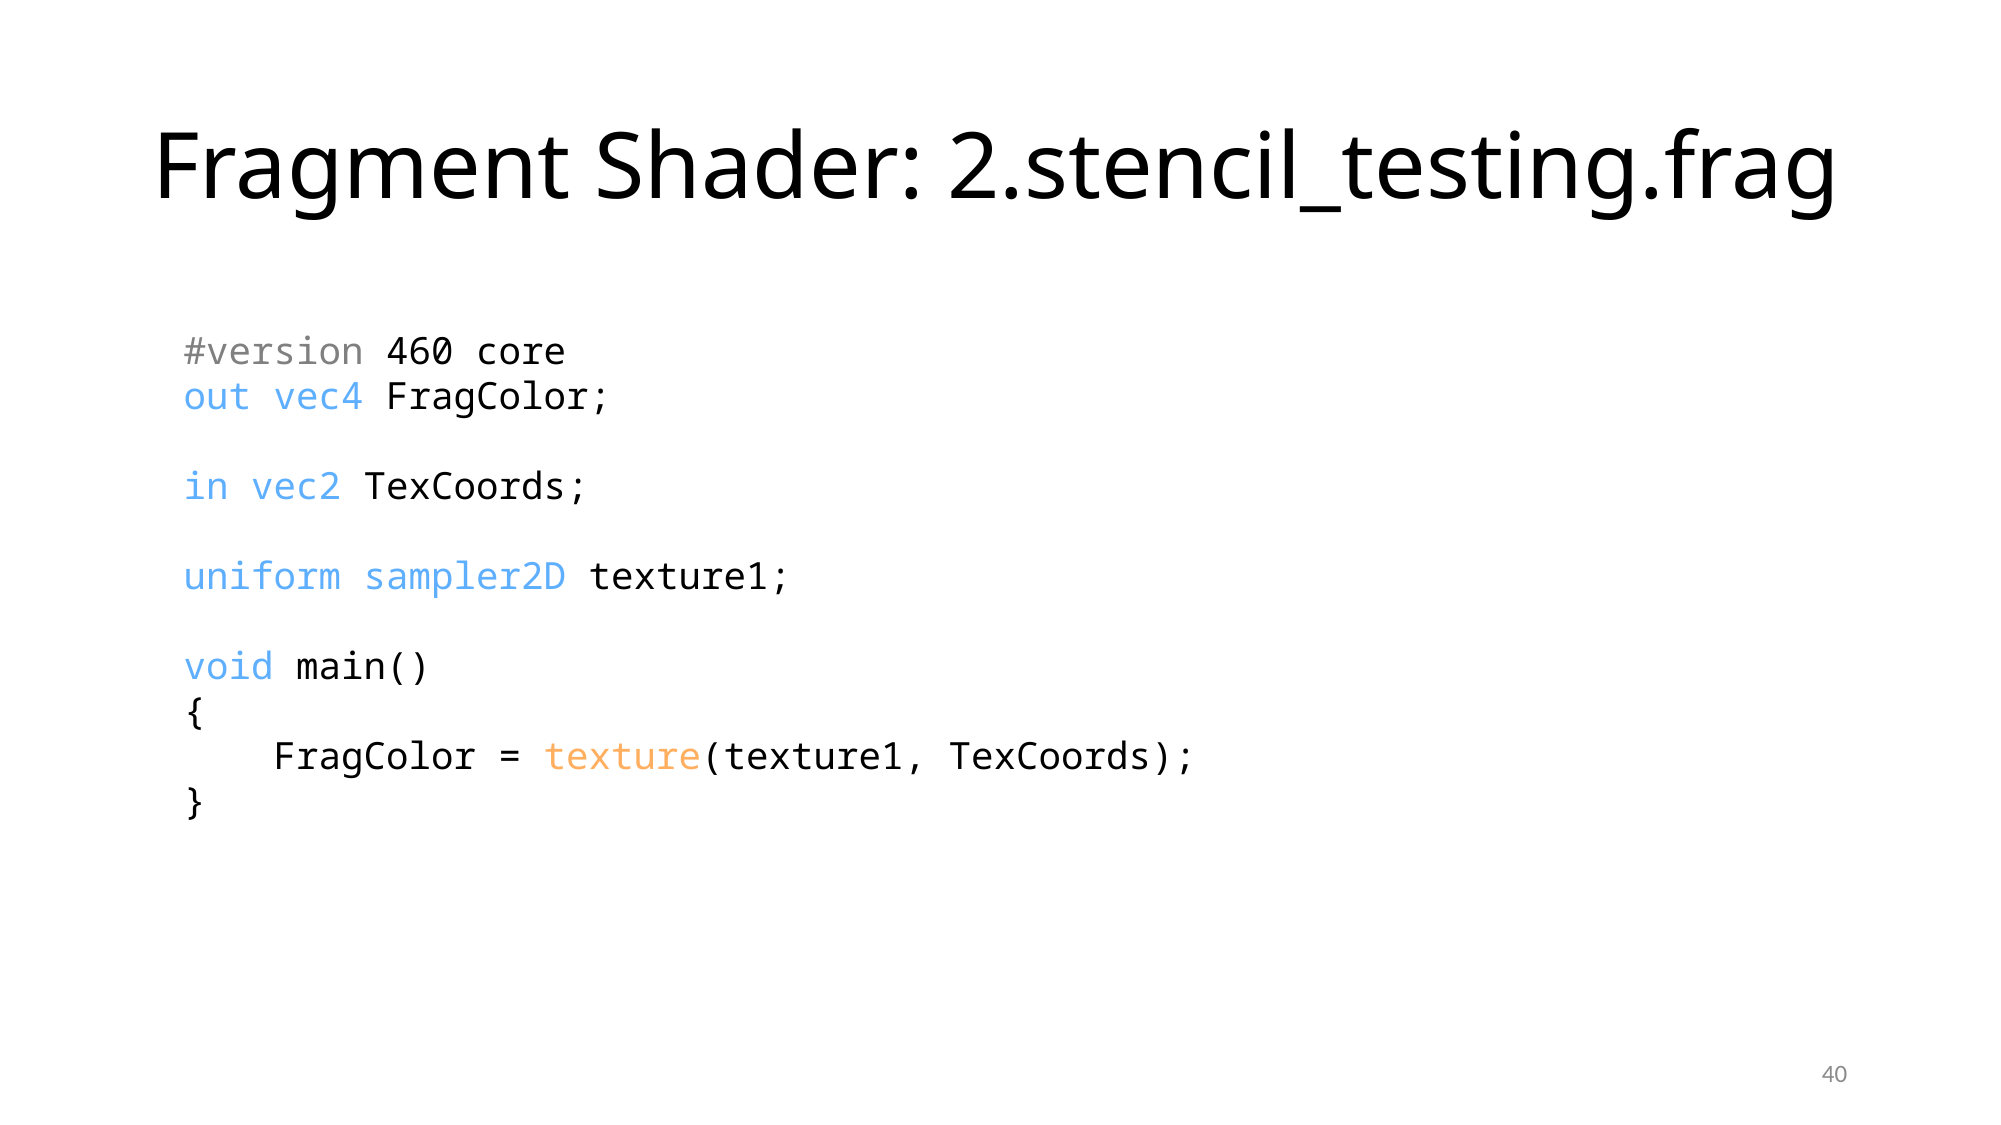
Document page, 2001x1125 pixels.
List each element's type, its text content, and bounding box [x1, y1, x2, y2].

title Fragment Shader: 2.stencil_testing.frag [137, 59, 1863, 278]
text_box #version 460 core out vec4 FragColor; in vec2 TexCoords; uniform sampler2D texture1; void main() { FragColor = texture(texture1, TexCoords); } [168, 319, 1624, 830]
slide_number 40 [1412, 1042, 1863, 1103]
